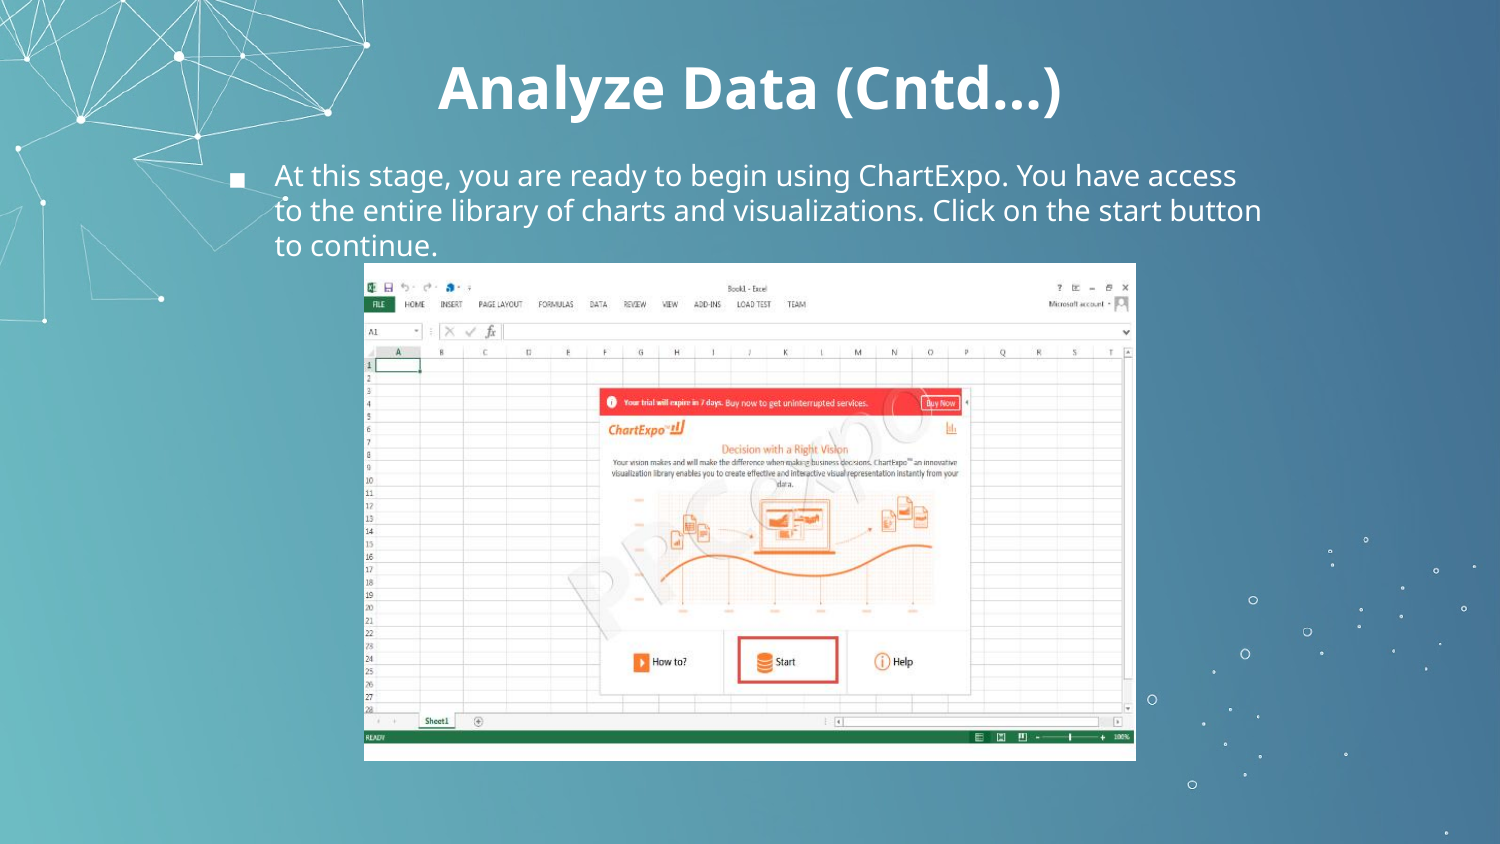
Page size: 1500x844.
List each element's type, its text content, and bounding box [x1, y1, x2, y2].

title Analyze Data (Cntd…) [322, 36, 1178, 149]
text_box At this stage, you are ready to begin using ChartExpo. You have access to the entire library of charts and visualizations. Click on the start button to continue. [212, 149, 1288, 300]
picture [0, 0, 1500, 844]
